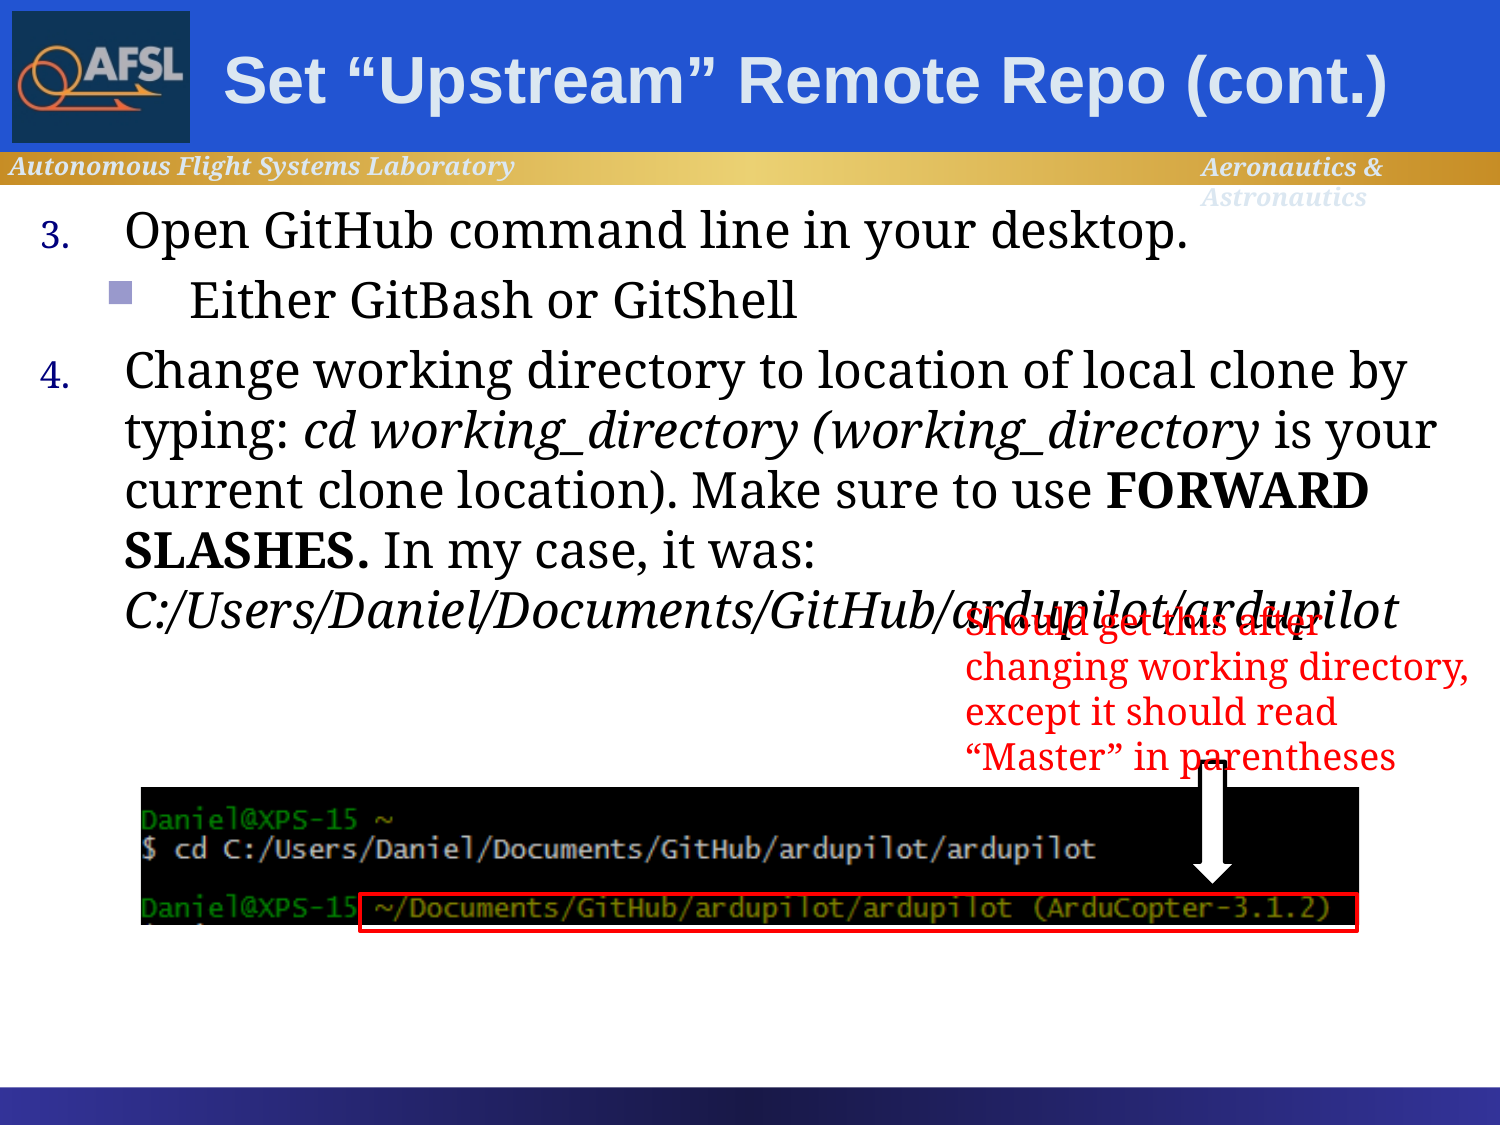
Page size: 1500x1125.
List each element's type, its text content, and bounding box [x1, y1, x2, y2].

picture [12, 11, 190, 143]
text_box Should get this after changing working directory, except it should read “Master” in parentheses [950, 590, 1500, 786]
title Set “Upstream” Remote Repo (cont.) [208, 14, 1468, 140]
picture [140, 787, 1360, 926]
list Open GitHub command line in your desktop. Either GitBash or GitShell Change working directory to location of local clone by typing: cd working_directory (working_directory is your current clone location). Make sure to use FORWARD SLASHES. In my case, it was: C:/Users/Daniel/Documents/GitHub/ardupilot/ardupilot [24, 190, 1475, 1075]
